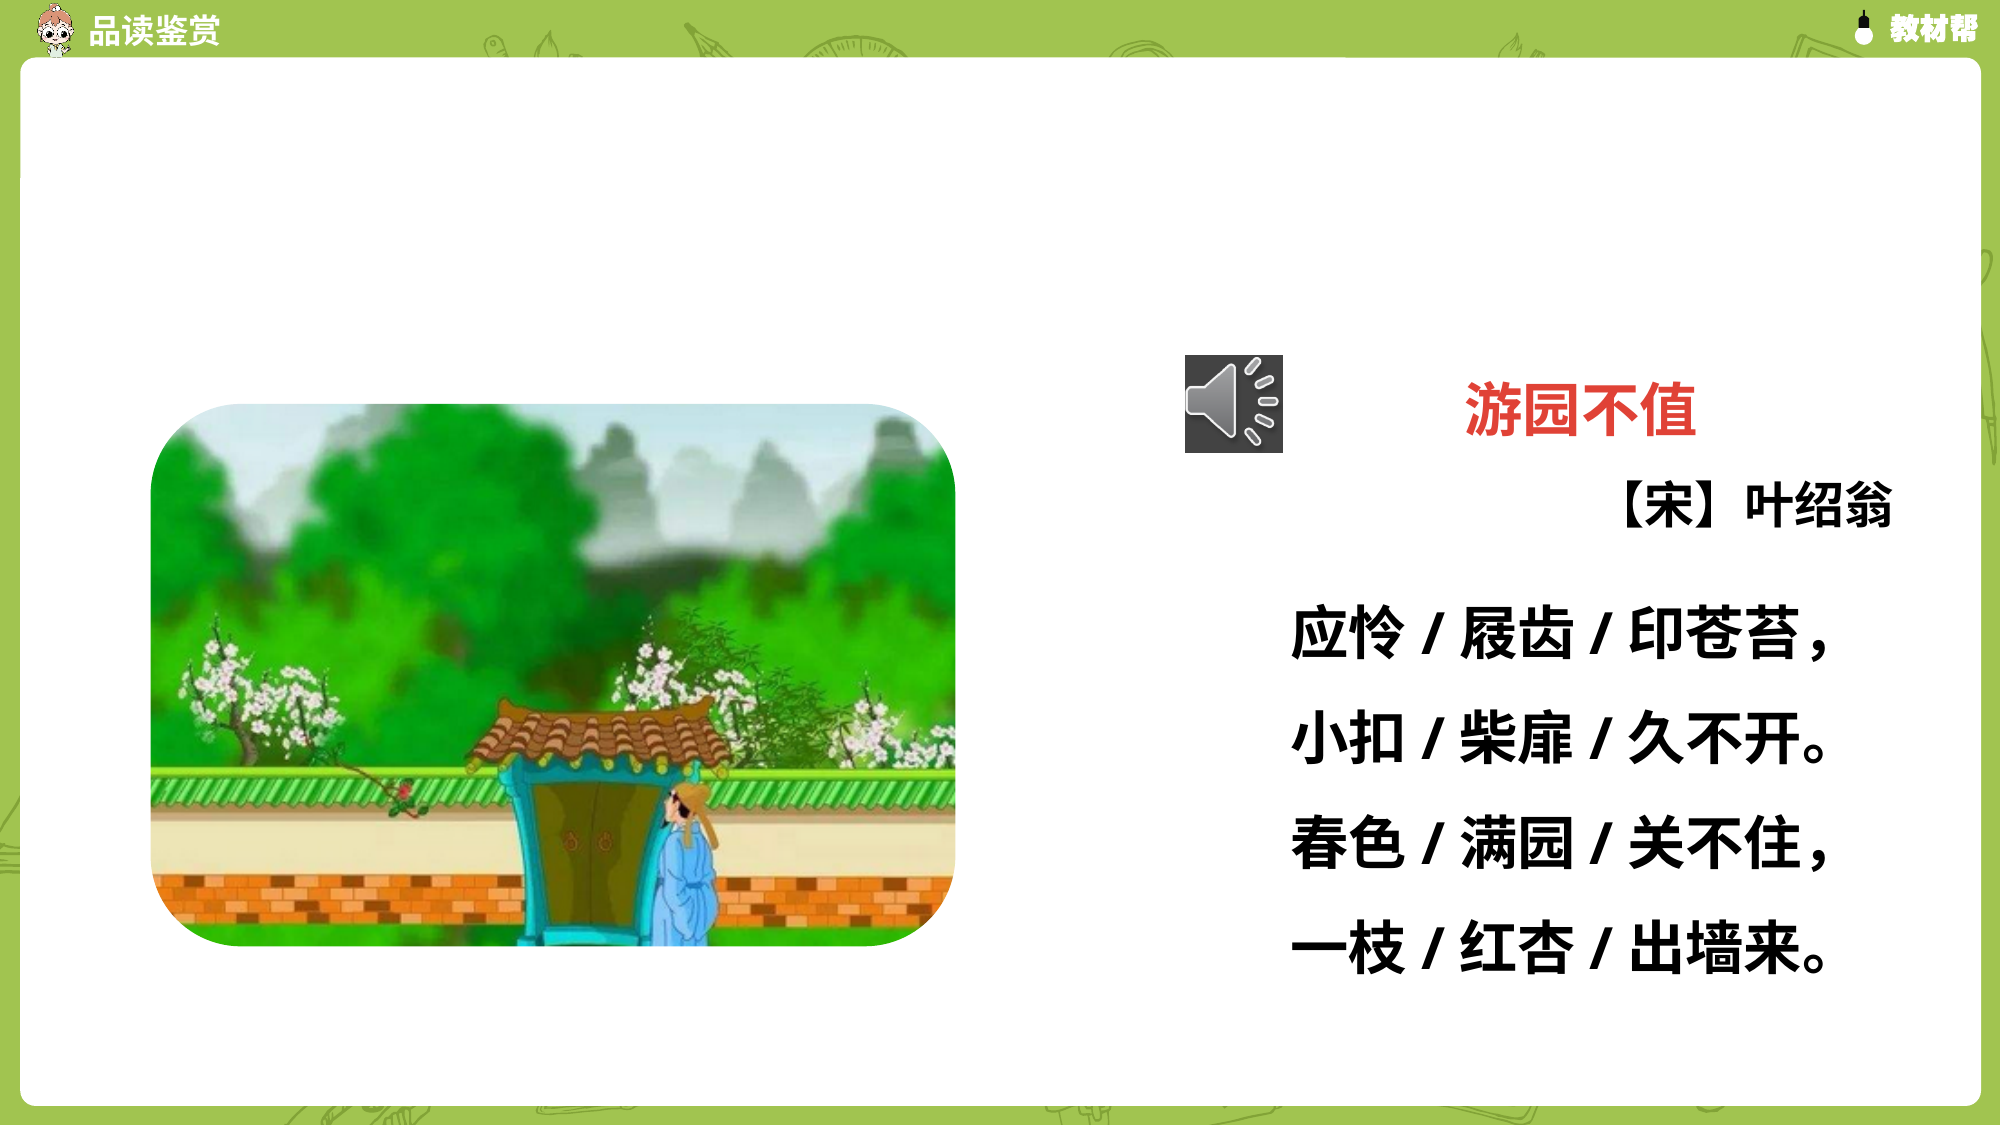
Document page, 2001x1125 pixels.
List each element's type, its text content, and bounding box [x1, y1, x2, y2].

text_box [1184, 353, 1285, 454]
picture [36, 1, 75, 58]
text_box 应怜/屐齿/印苍苔， 小扣/柴扉/久不开。 春色/满园/关不住， 一枝/红杏/出墙来。 [1157, 553, 1825, 989]
picture [150, 403, 956, 947]
text_box 游园不值 【宋】叶绍翁 [1253, 330, 1909, 541]
